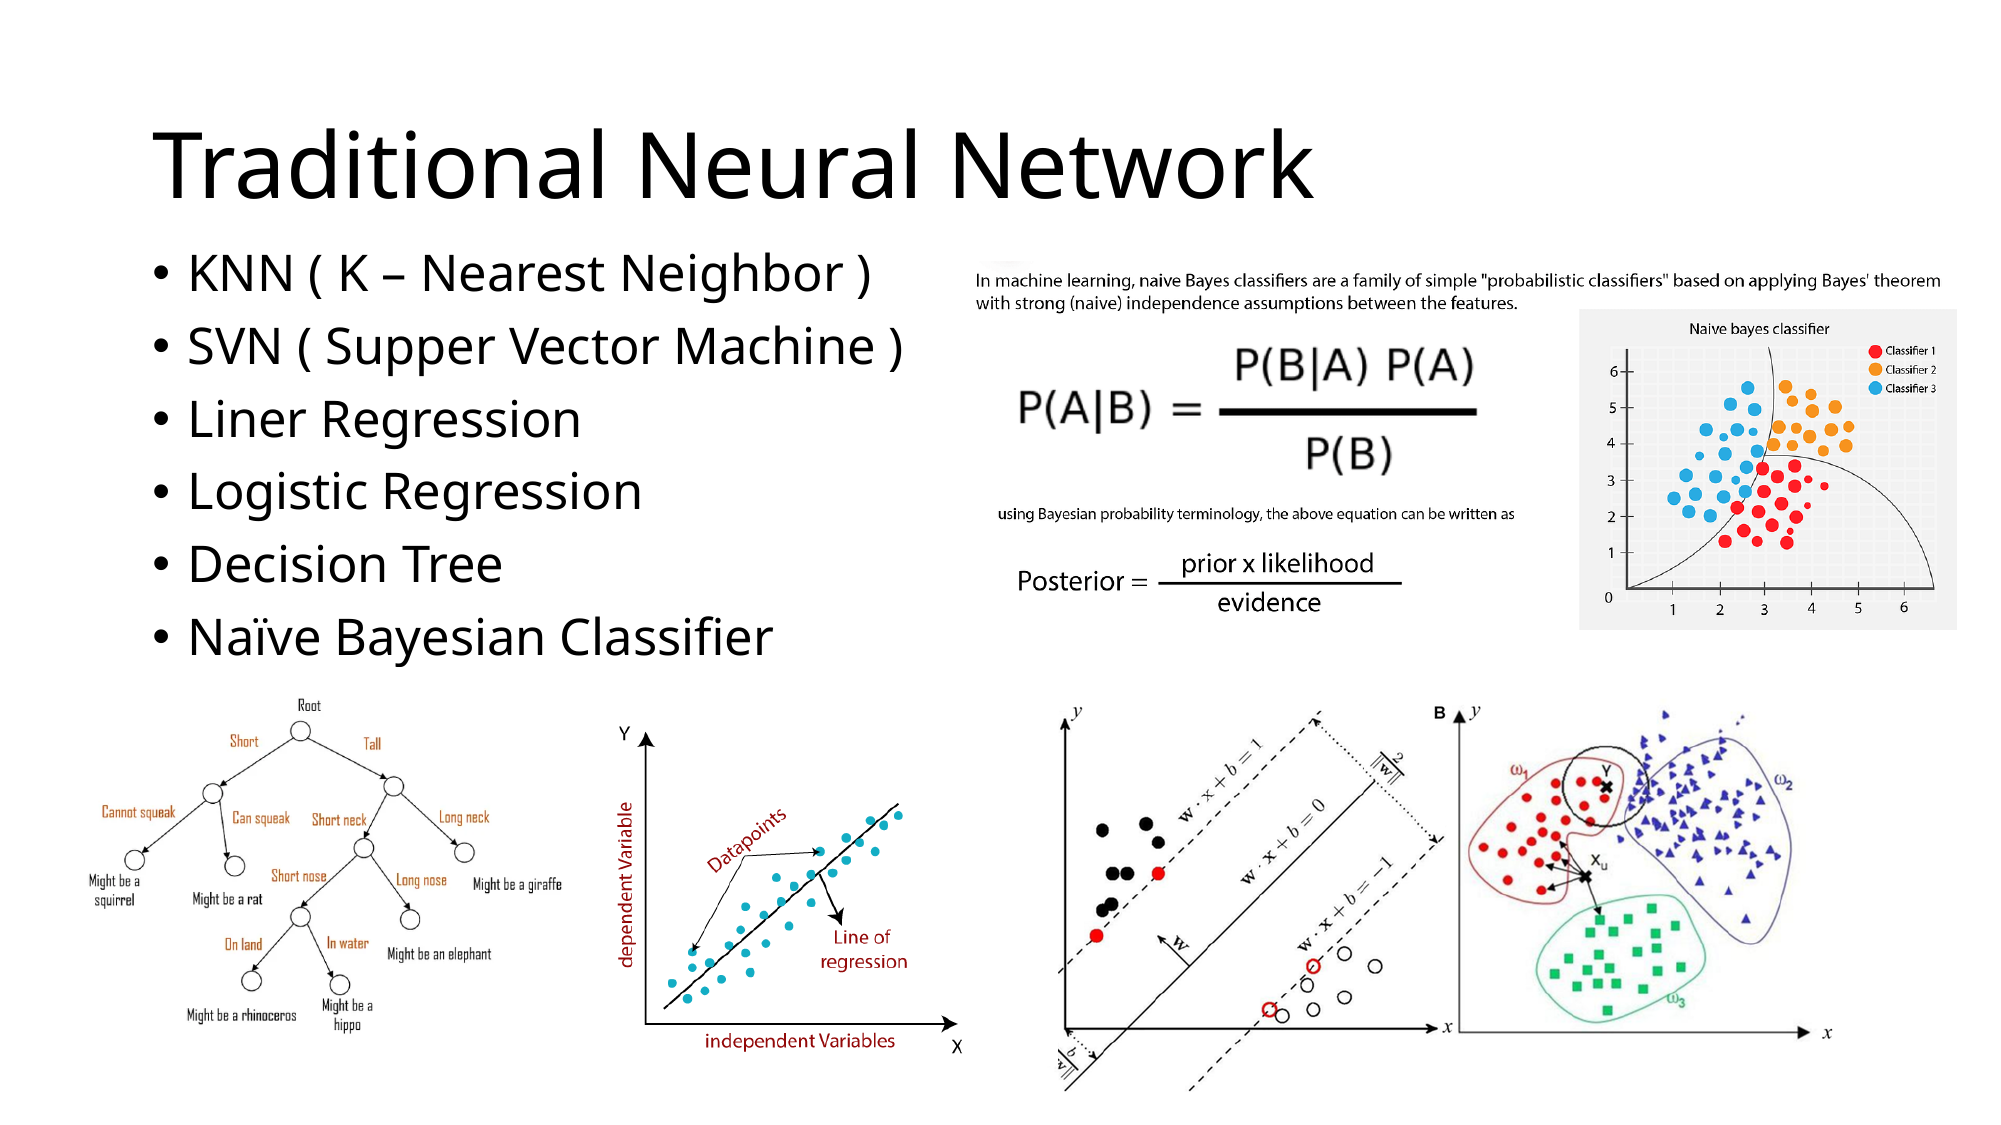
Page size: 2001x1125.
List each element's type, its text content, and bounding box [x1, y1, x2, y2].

list KNN ( K – Nearest Neighbor ) SVN ( Supper Vector Machine ) Liner Regression Logistic Regression Decision Tree Naïve Bayesian Classifier [137, 240, 1863, 679]
picture [71, 667, 1834, 1093]
title Traditional Neural Network [137, 59, 1863, 240]
picture [968, 261, 1957, 631]
